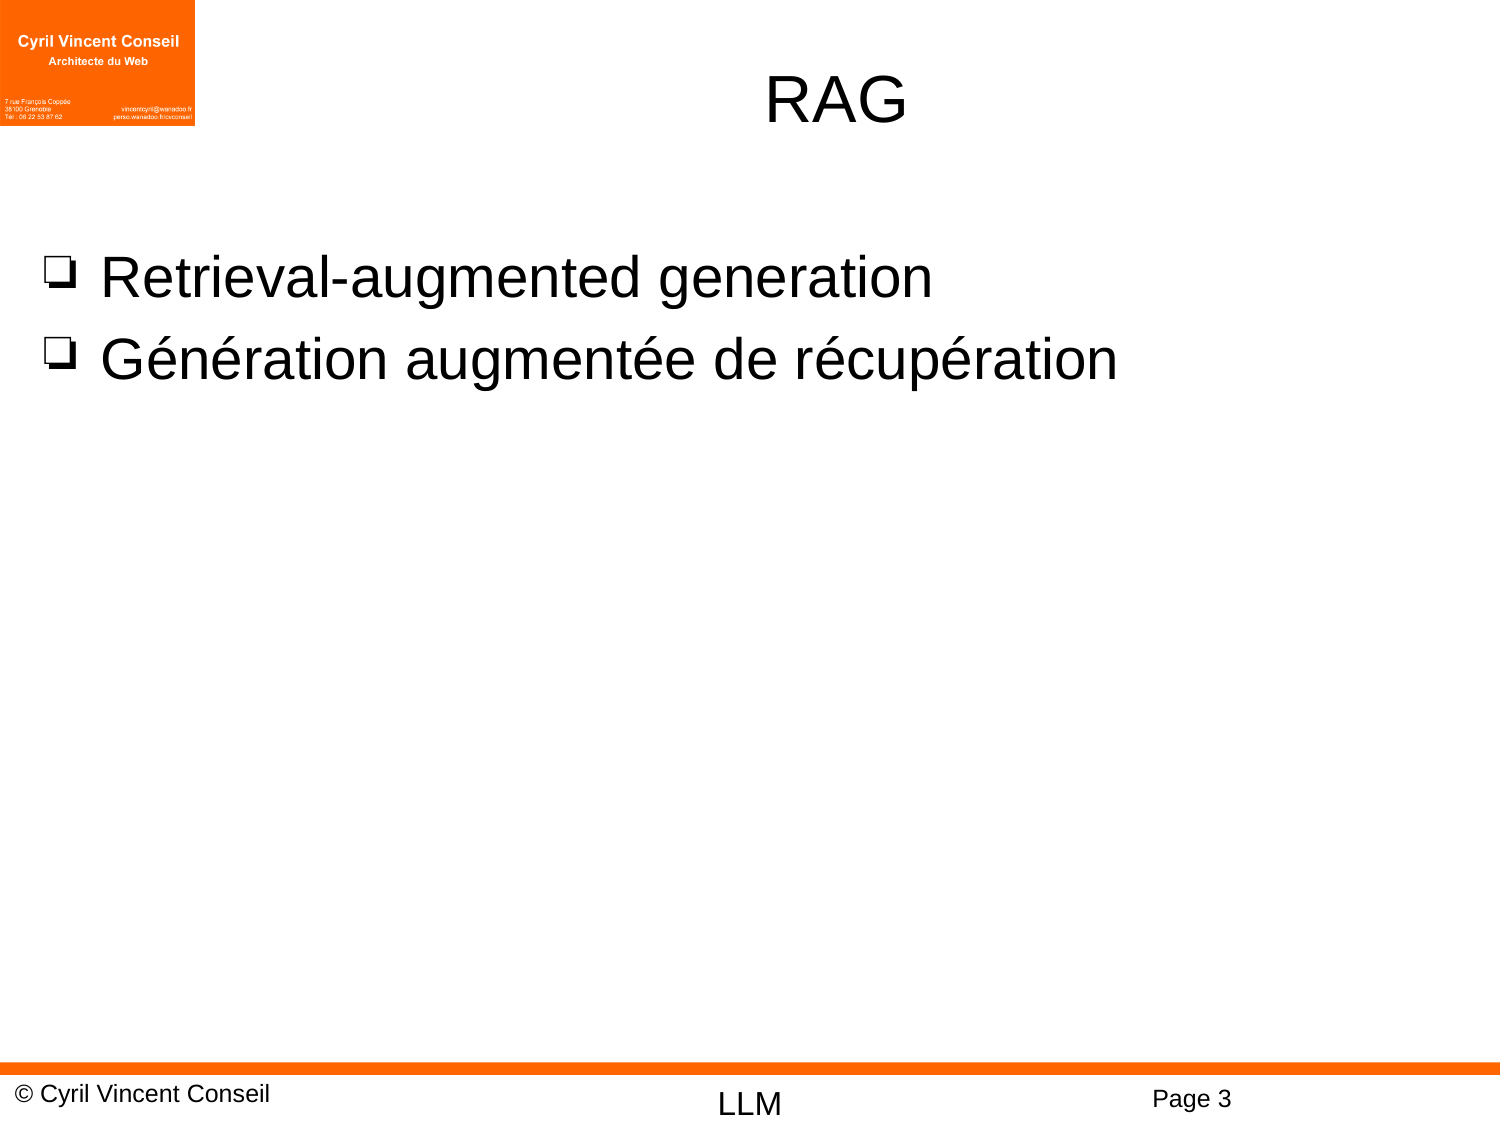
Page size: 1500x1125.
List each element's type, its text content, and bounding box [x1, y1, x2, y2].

list Retrieval-augmented generation Génération augmentée de récupération [29, 231, 1468, 1059]
title RAG [194, 2, 1480, 190]
picture [0, 0, 195, 126]
